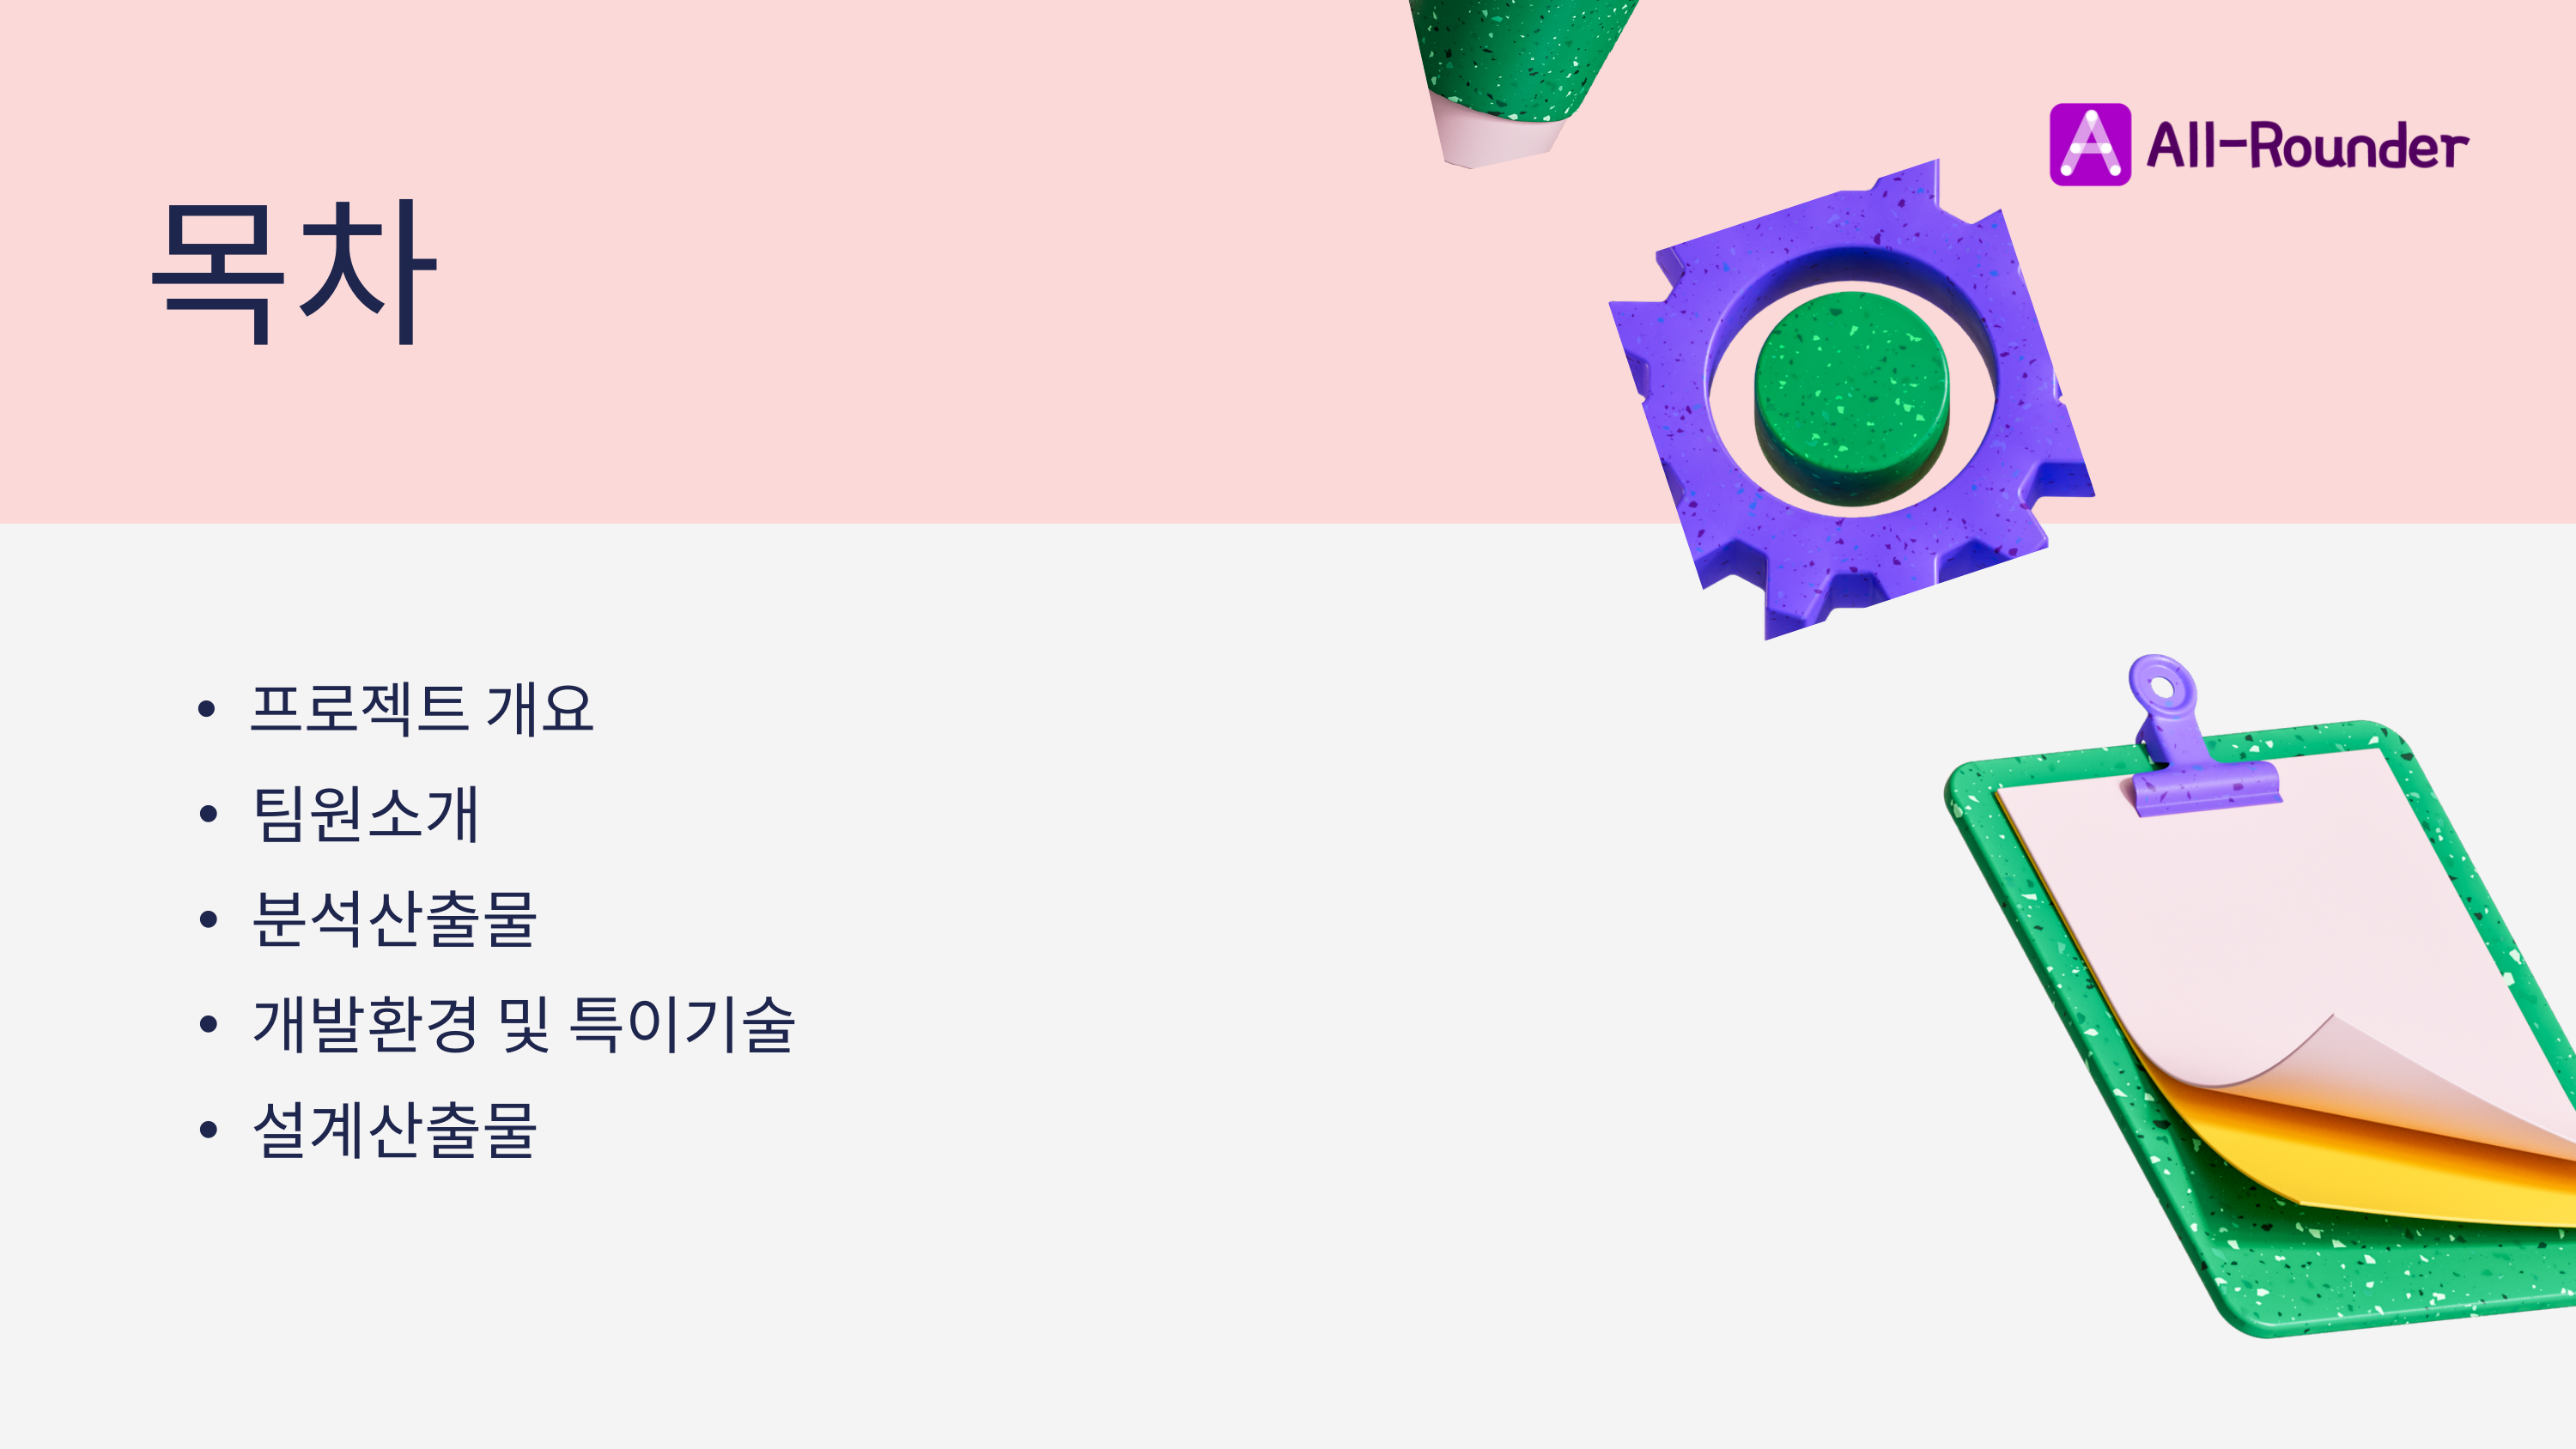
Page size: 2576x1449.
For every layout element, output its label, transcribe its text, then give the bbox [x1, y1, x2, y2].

text_box [1408, 0, 1689, 175]
text_box 설계산출물 [144, 1079, 994, 1167]
text_box 프로젝트 개요 [144, 659, 994, 745]
text_box 목차 [144, 171, 1289, 366]
text_box [1597, 144, 2107, 655]
text_box 개발환경 및 특이기술 [144, 973, 994, 1062]
text_box 분석산출물 [144, 868, 994, 956]
text_box 팀원소개 [144, 762, 994, 851]
text_box [2020, 64, 2500, 225]
text_box [0, 0, 2576, 524]
text_box [1943, 654, 2576, 1339]
